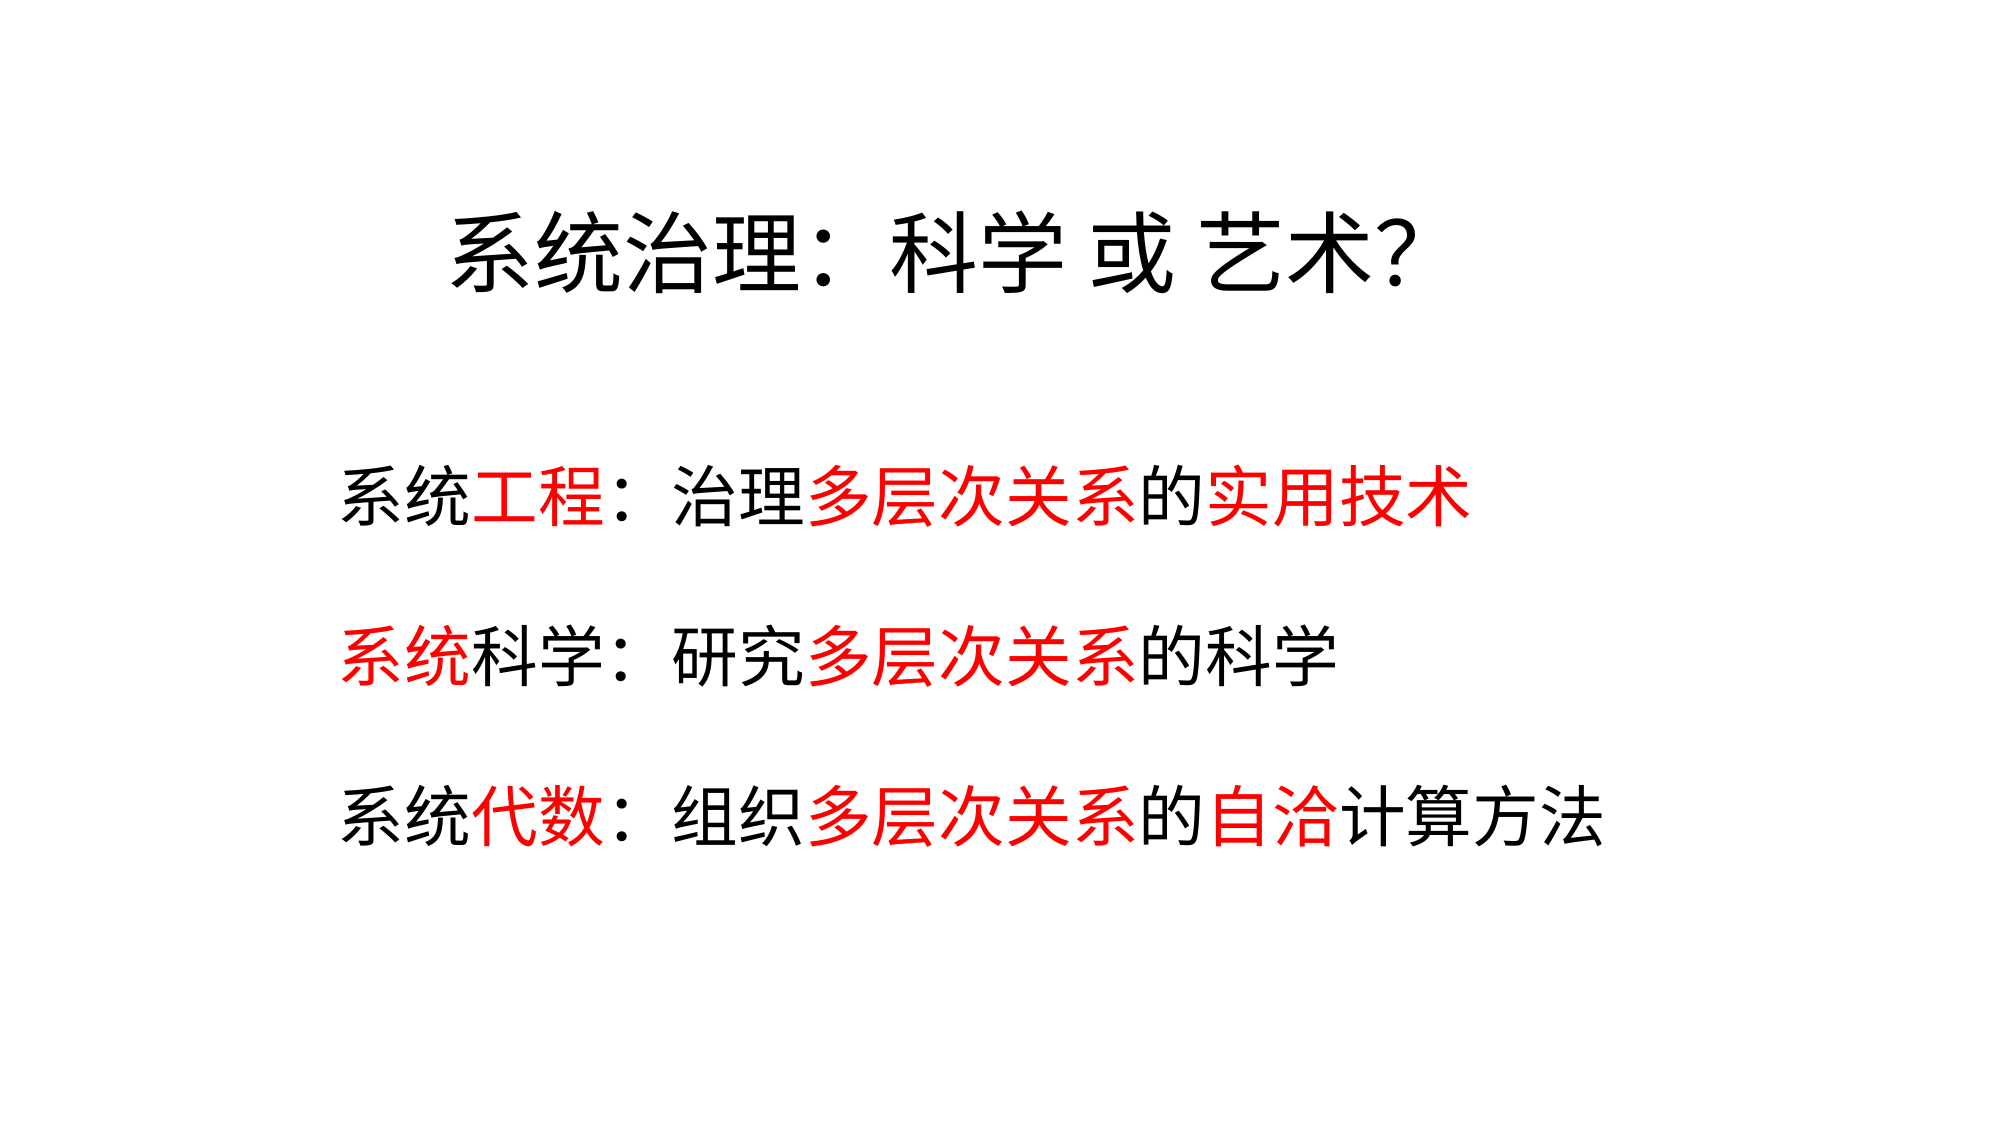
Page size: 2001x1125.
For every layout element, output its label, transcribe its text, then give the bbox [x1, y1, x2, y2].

text_box 系统工程：治理多层次关系的实用技术 系统科学：研究多层次关系的科学 系统代数：组织多层次关系的自洽计算方法 [323, 447, 1778, 863]
title 系统治理：科学 或 艺术？ [430, 182, 1571, 334]
